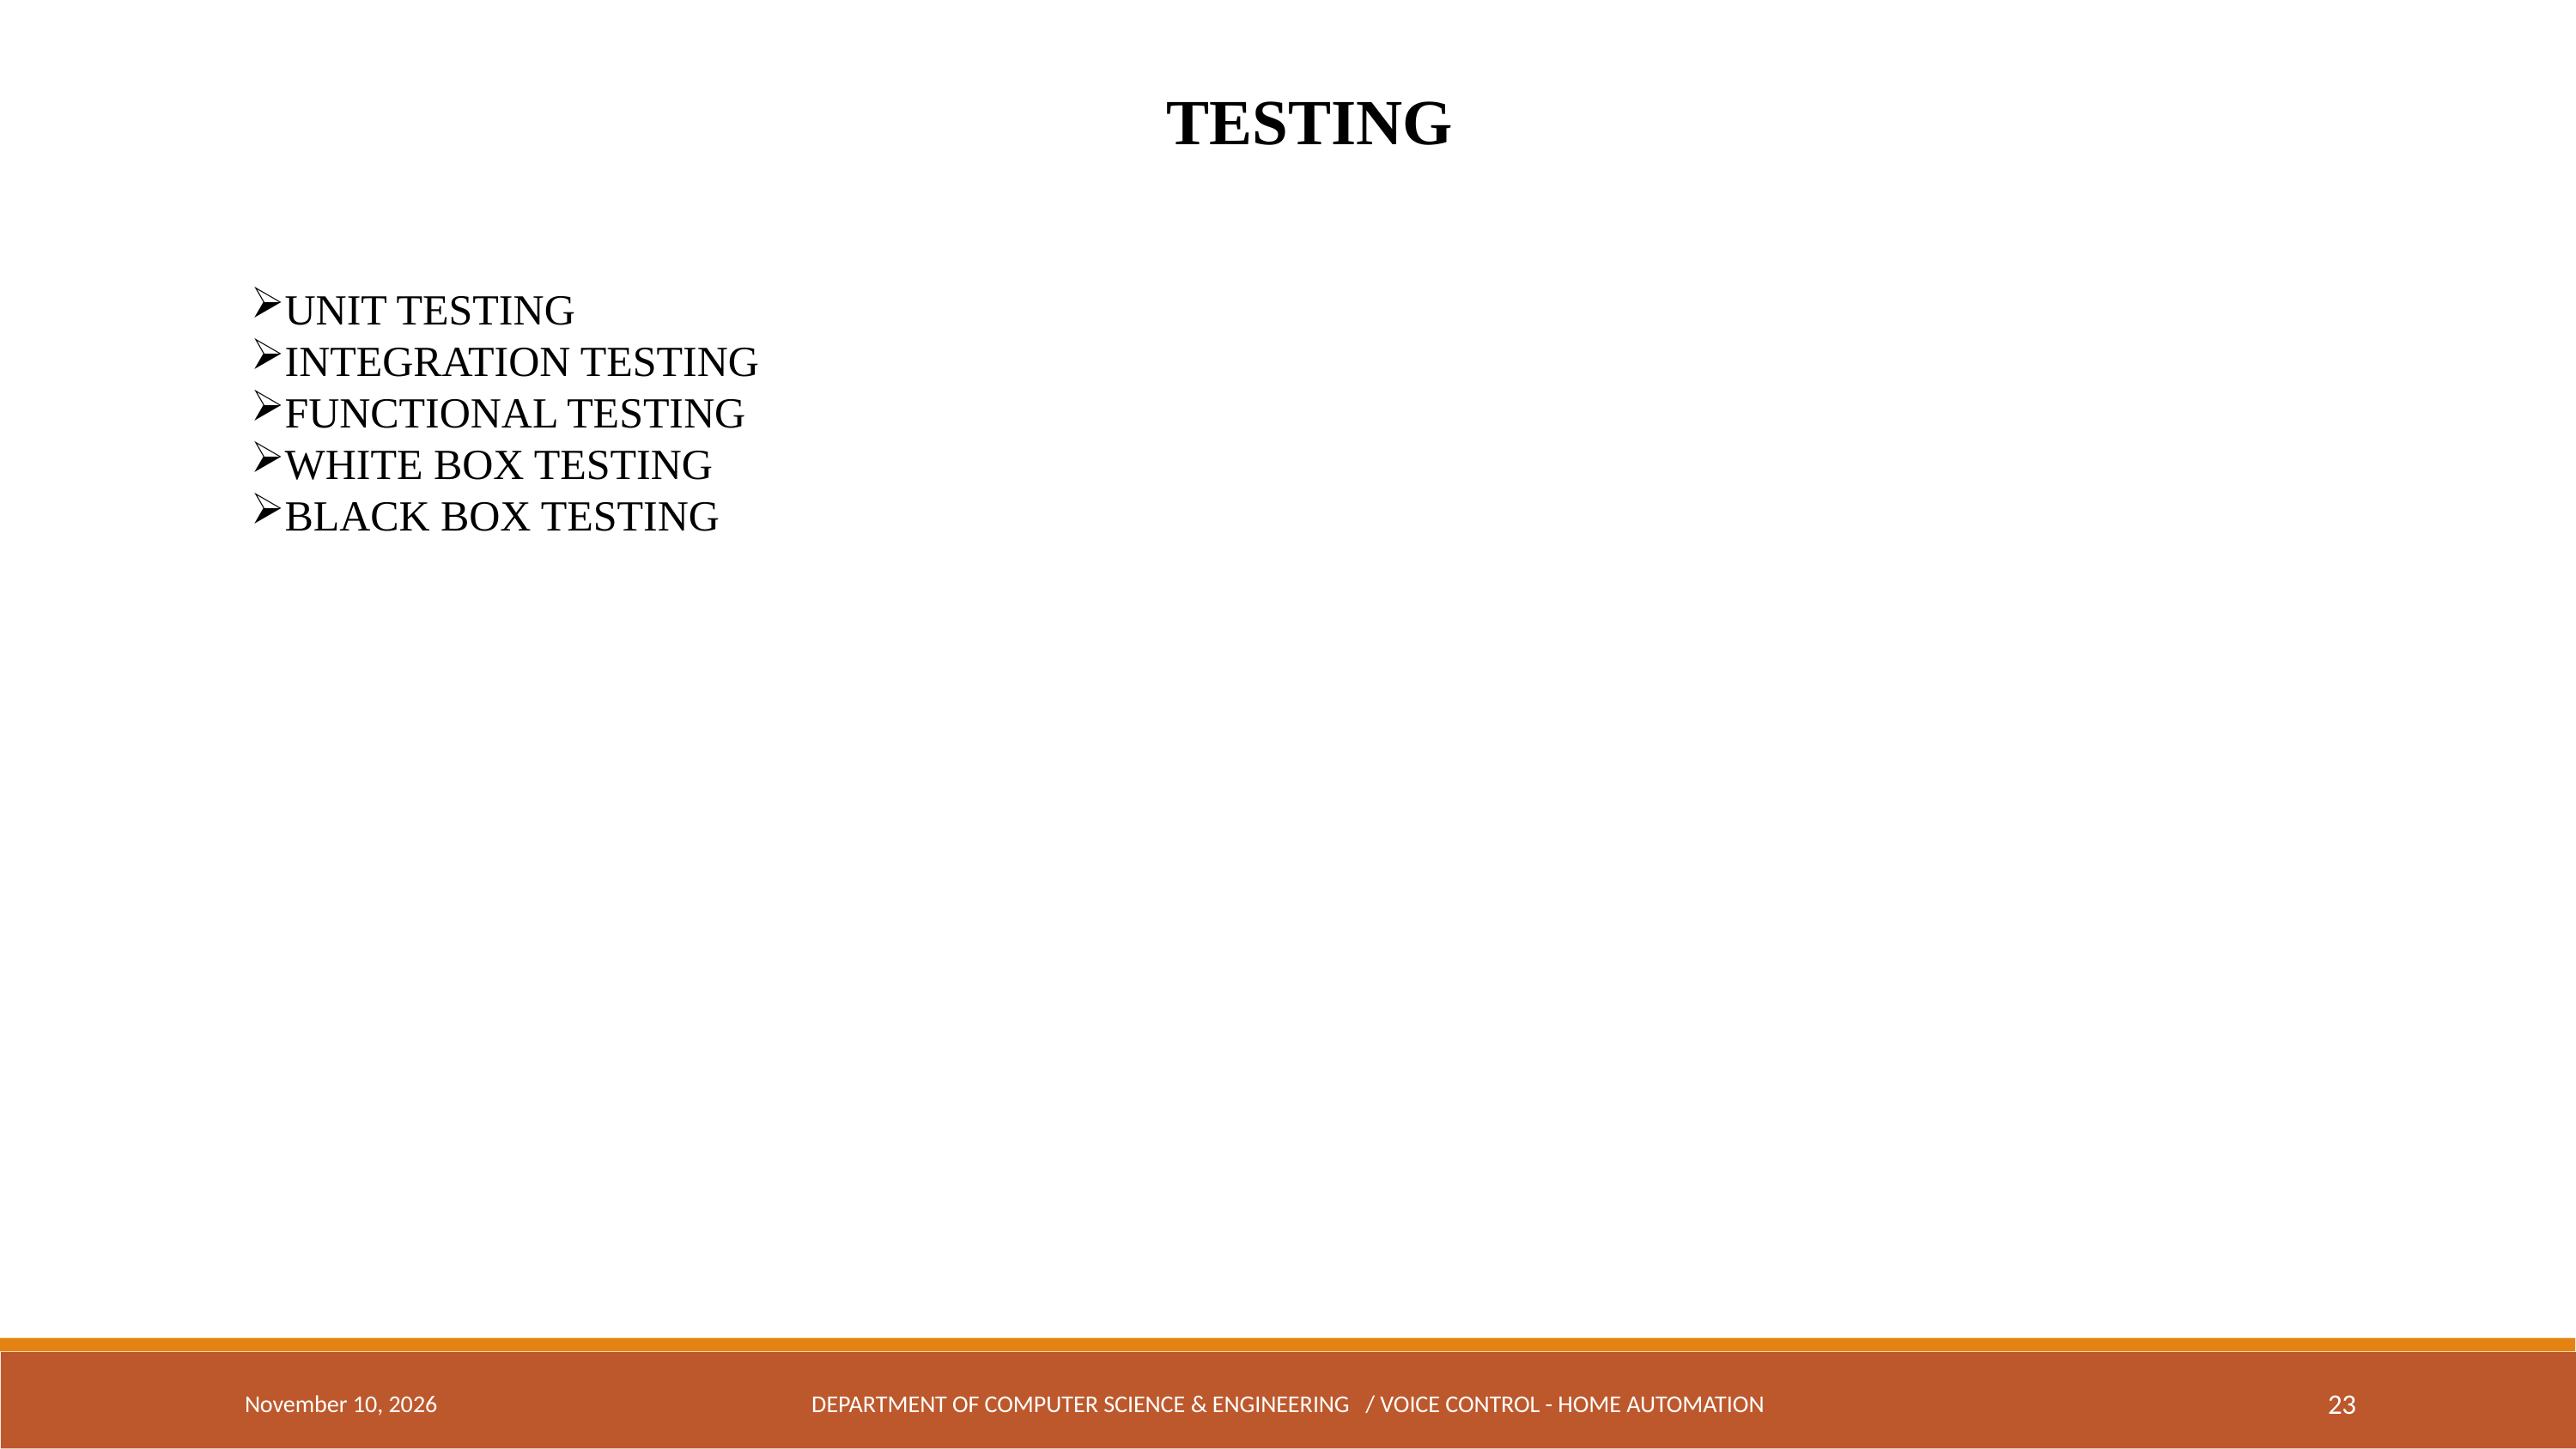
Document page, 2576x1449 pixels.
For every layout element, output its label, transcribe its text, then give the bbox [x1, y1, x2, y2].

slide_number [232, 1364, 755, 1442]
slide_number 23 [2092, 1364, 2369, 1442]
text_box TESTING [1153, 73, 1467, 164]
footer DEPARTMENT OF COMPUTER SCIENCE & ENGINEERING / Voice Control - Home Automation [779, 1364, 1798, 1442]
text_box UNIT TESTING INTEGRATION TESTING FUNCTIONAL TESTING WHITE BOX TESTING BLACK BOX TESTING [204, 276, 2334, 546]
